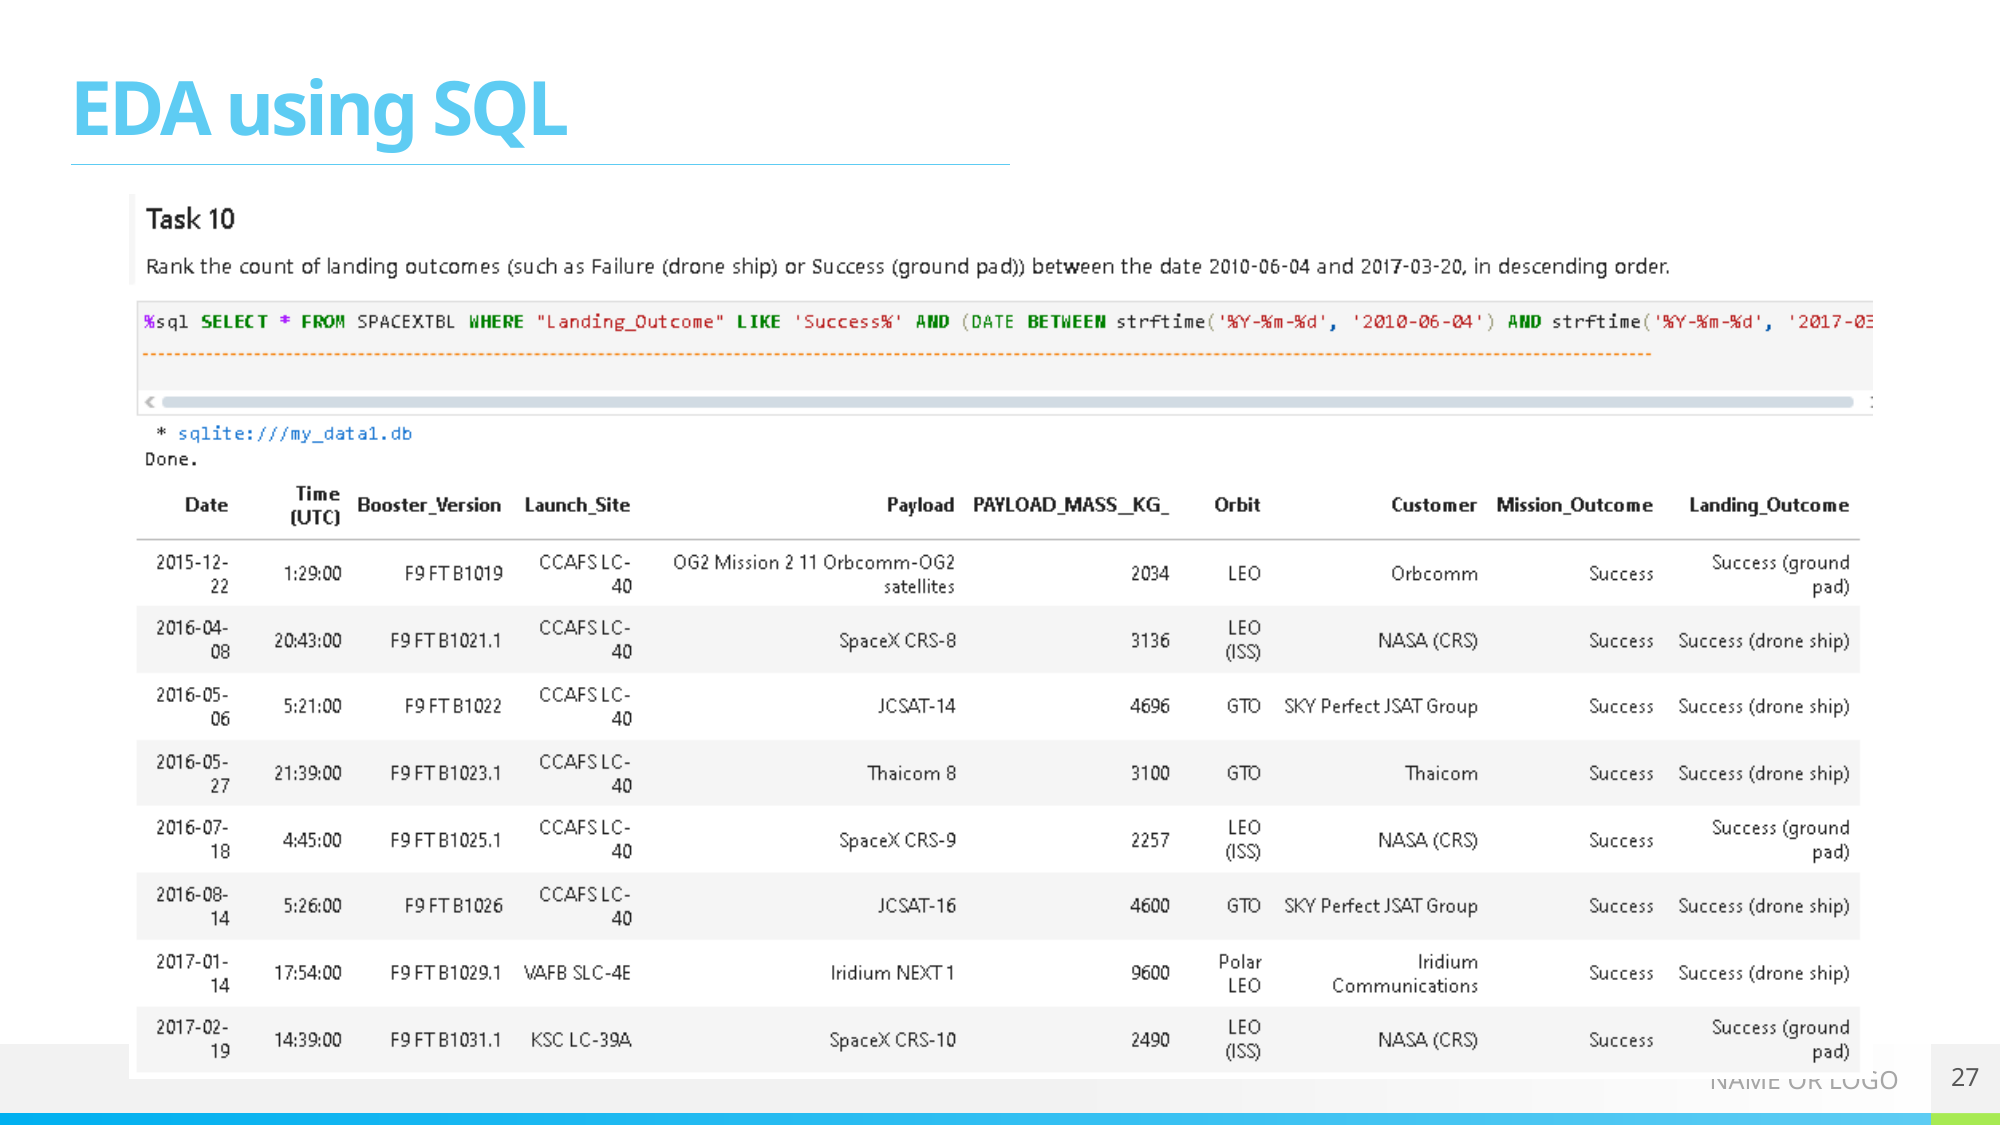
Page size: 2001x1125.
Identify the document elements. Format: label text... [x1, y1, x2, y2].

picture [129, 194, 1873, 1079]
slide_number 27 [1931, 1044, 2000, 1114]
title EDA using SQL [70, 70, 1932, 259]
